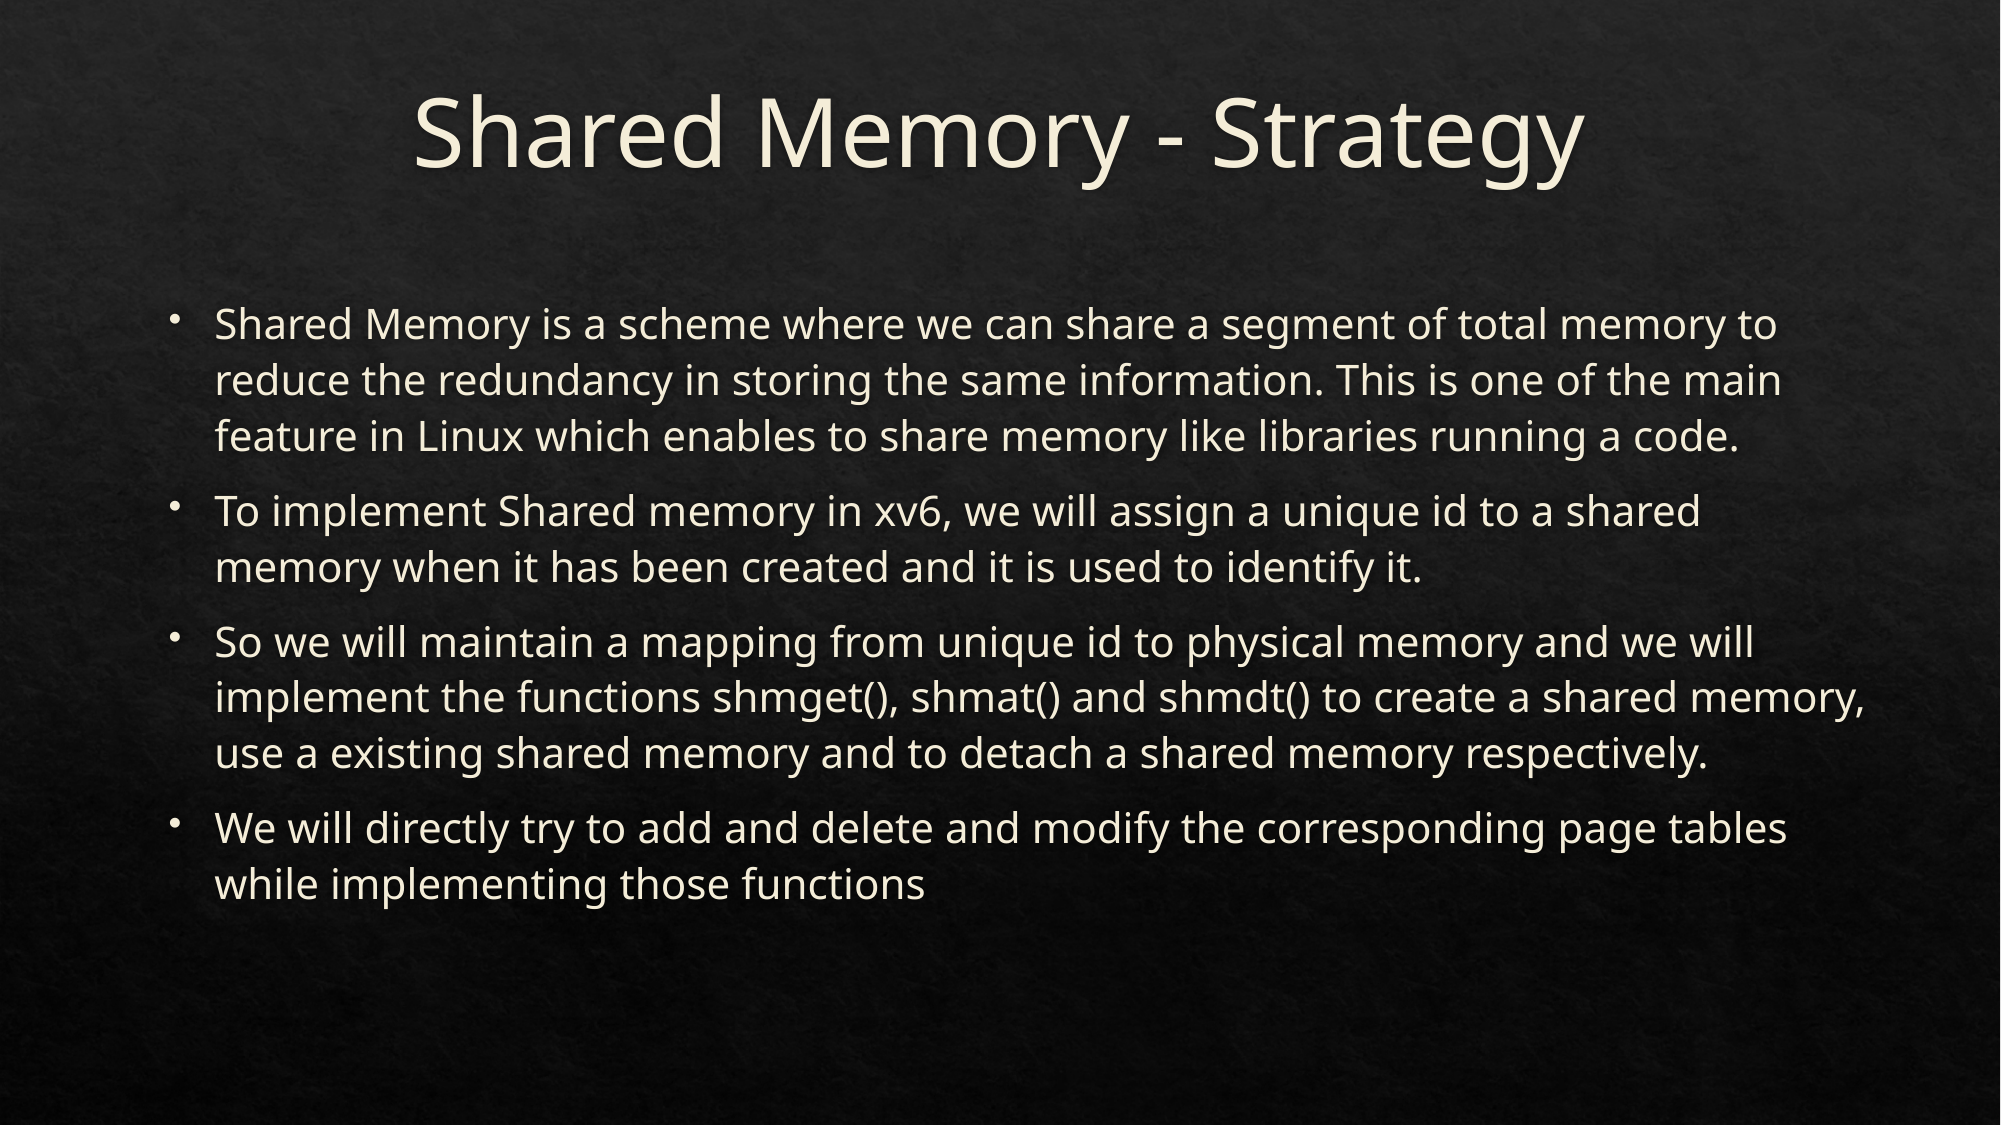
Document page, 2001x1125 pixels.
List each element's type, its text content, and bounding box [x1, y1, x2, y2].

list Shared Memory is a scheme where we can share a segment of total memory to reduce the redundancy in storing the same information. This is one of the main feature in Linux which enables to share memory like libraries running a code. To implement Shared memory in xv6, we will assign a unique id to a shared memory when it has been created and it is used to identify it. So we will maintain a mapping from unique id to physical memory and we will implement the functions shmget(), shmat() and shmdt() to create a shared memory, use a existing shared memory and to detach a shared memory respectively. We will directly try to add and delete and modify the corresponding page tables while implementing those functions [149, 285, 1888, 970]
title Shared Memory - Strategy [149, 33, 1849, 240]
